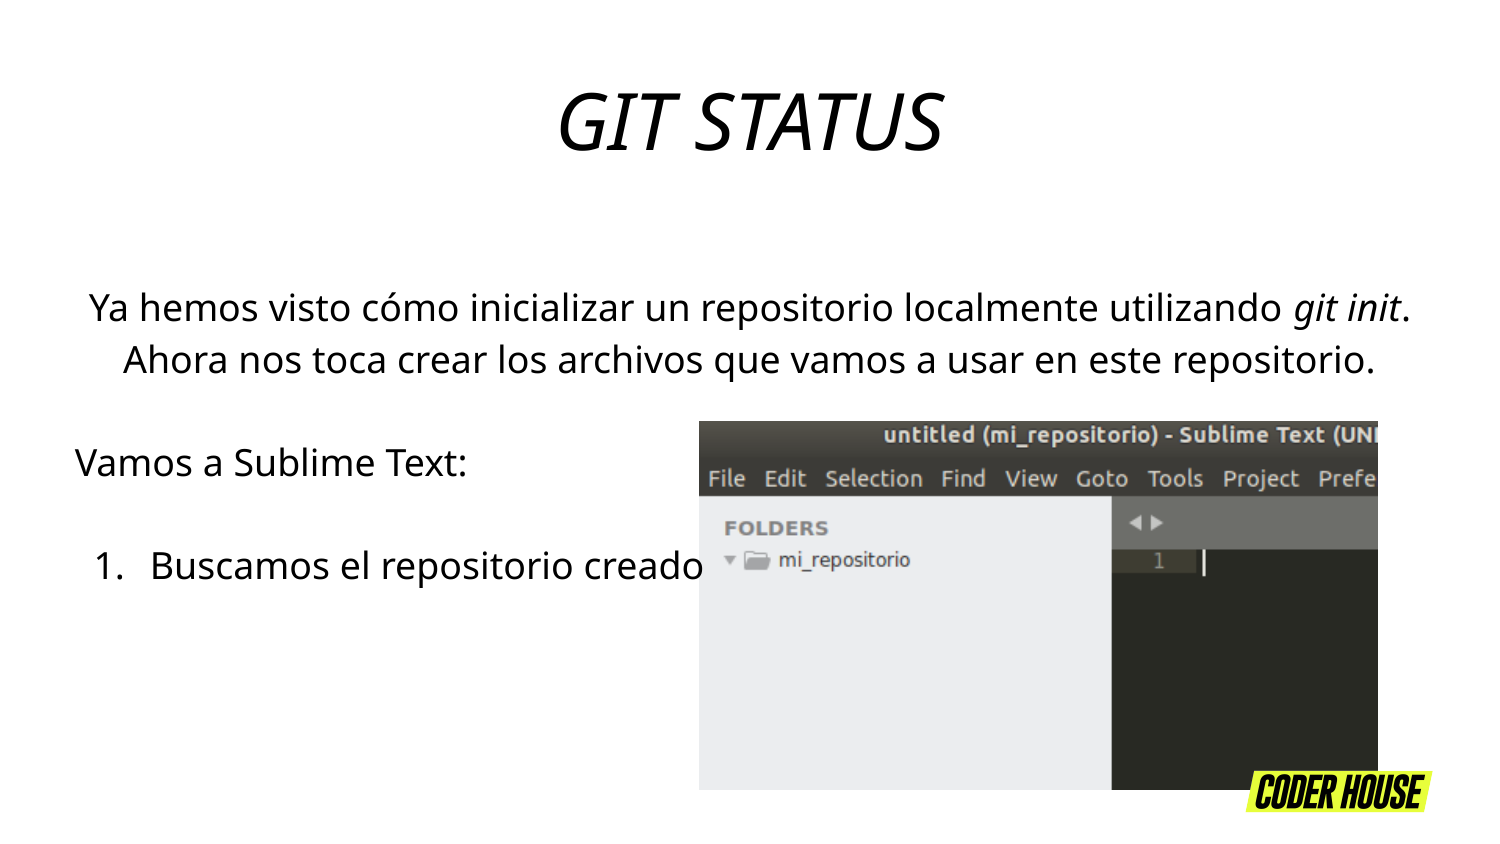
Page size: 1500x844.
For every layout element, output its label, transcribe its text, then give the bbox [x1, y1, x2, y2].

text_box Ya hemos visto cómo inicializar un repositorio localmente utilizando git init. Ahora nos toca crear los archivos que vamos a usar en este repositorio. Vamos a Sublime Text: Buscamos el repositorio creado [59, 262, 1441, 790]
picture [699, 421, 1437, 819]
text_box GIT STATUS [105, 41, 1395, 157]
